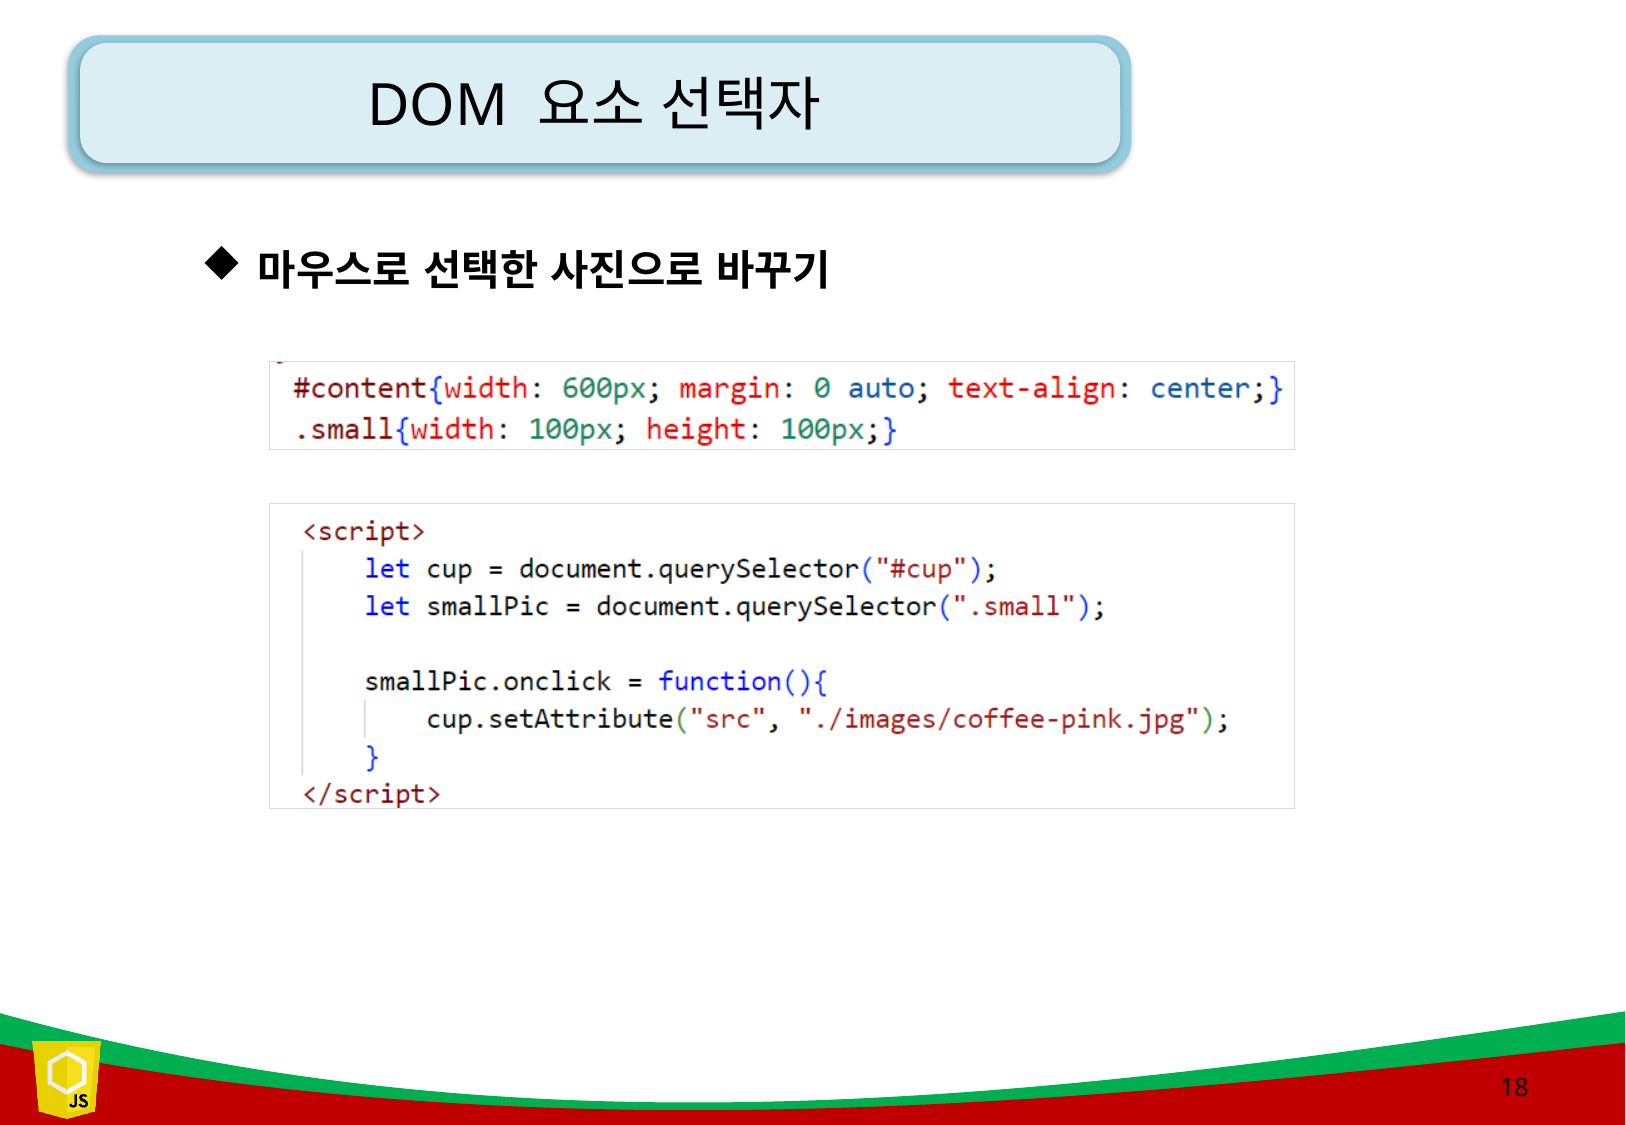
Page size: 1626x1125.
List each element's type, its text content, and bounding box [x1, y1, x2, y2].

picture [32, 1041, 101, 1119]
title DOM 요소 선택자 [68, 32, 1121, 173]
picture [268, 361, 1295, 450]
text_box 마우스로 선택한 사진으로 바꾸기 [186, 211, 1214, 302]
picture [268, 503, 1295, 809]
slide_number 18 [1452, 1058, 1544, 1119]
